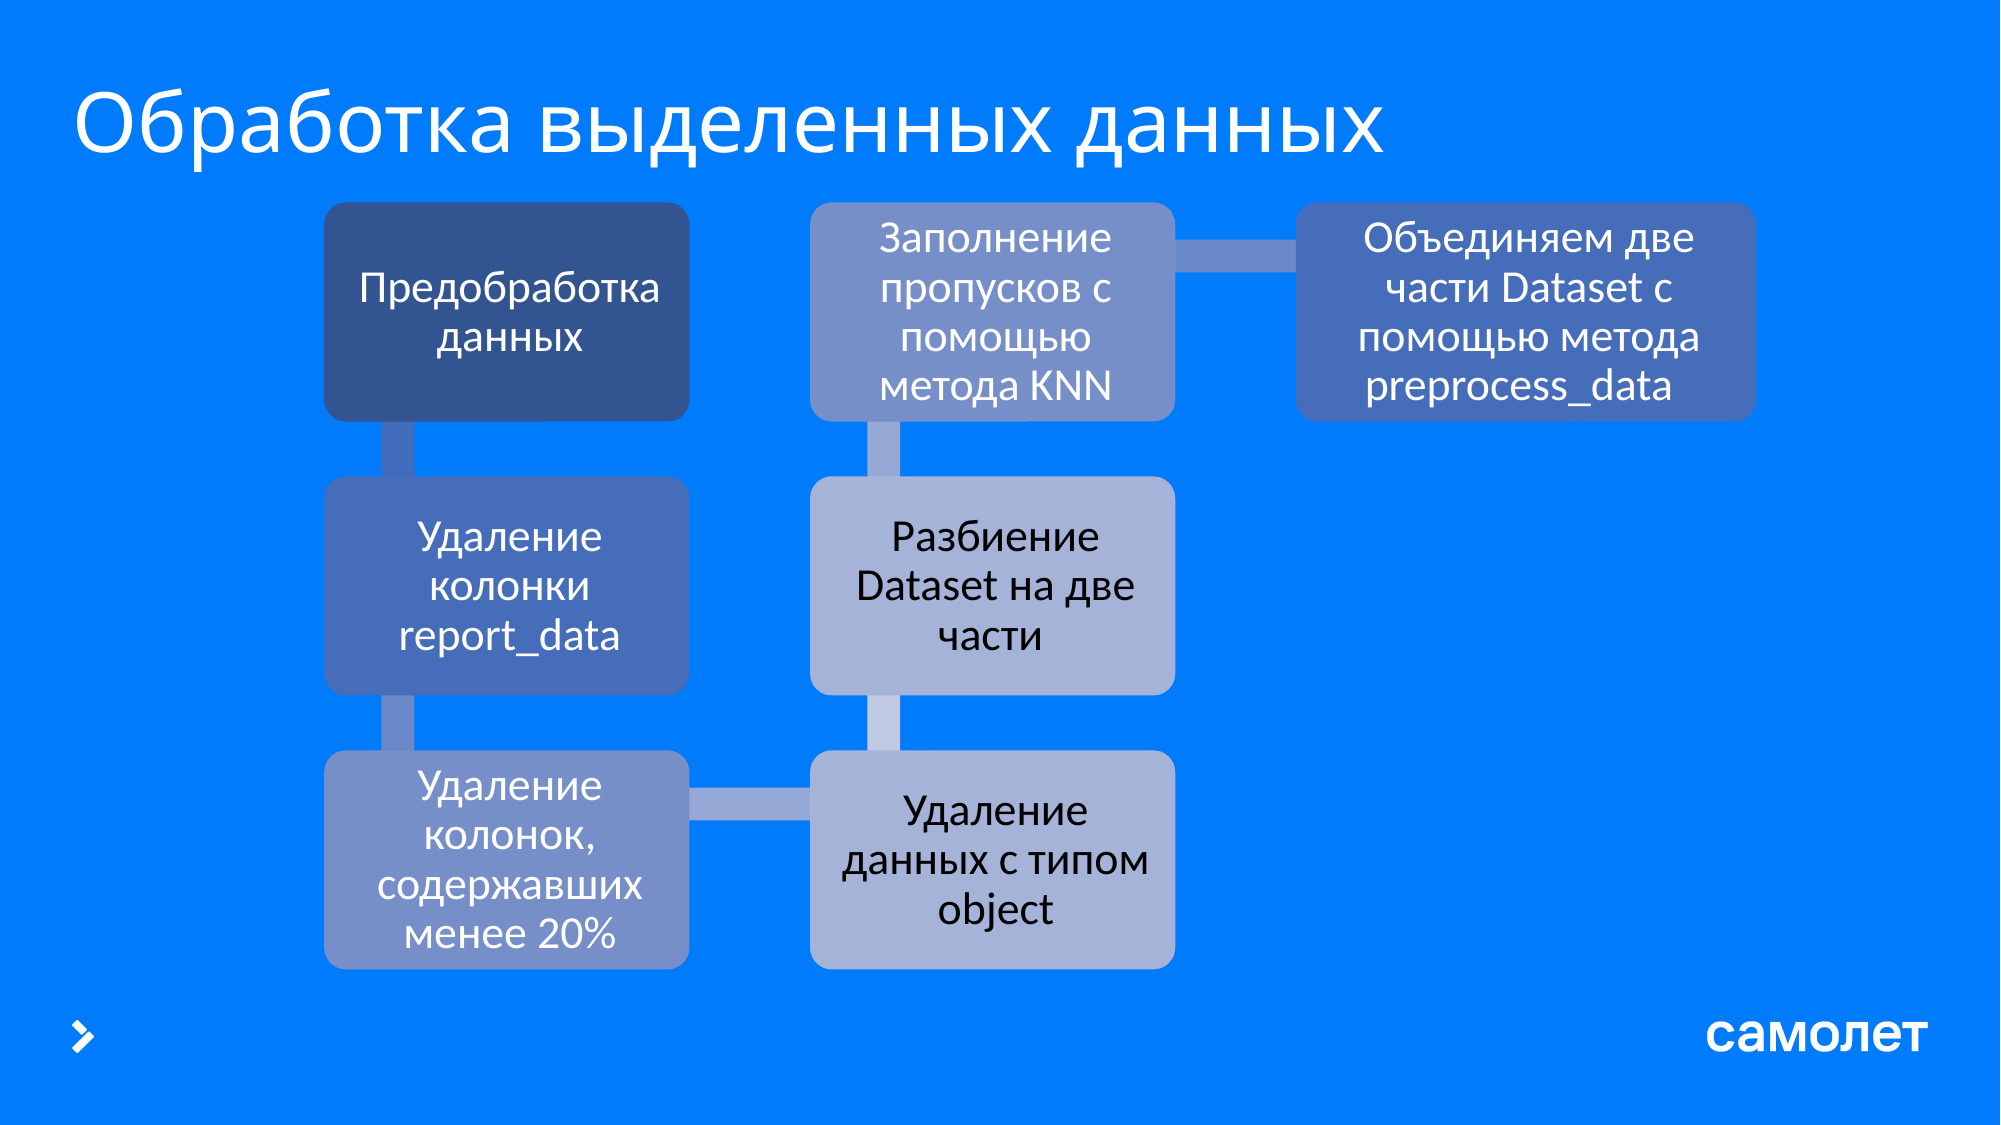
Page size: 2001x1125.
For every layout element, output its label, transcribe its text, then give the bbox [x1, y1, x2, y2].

picture [72, 1020, 94, 1053]
picture [1707, 1021, 1928, 1052]
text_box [177, 201, 1904, 970]
title Обработка выделенных данных [72, 71, 1928, 180]
